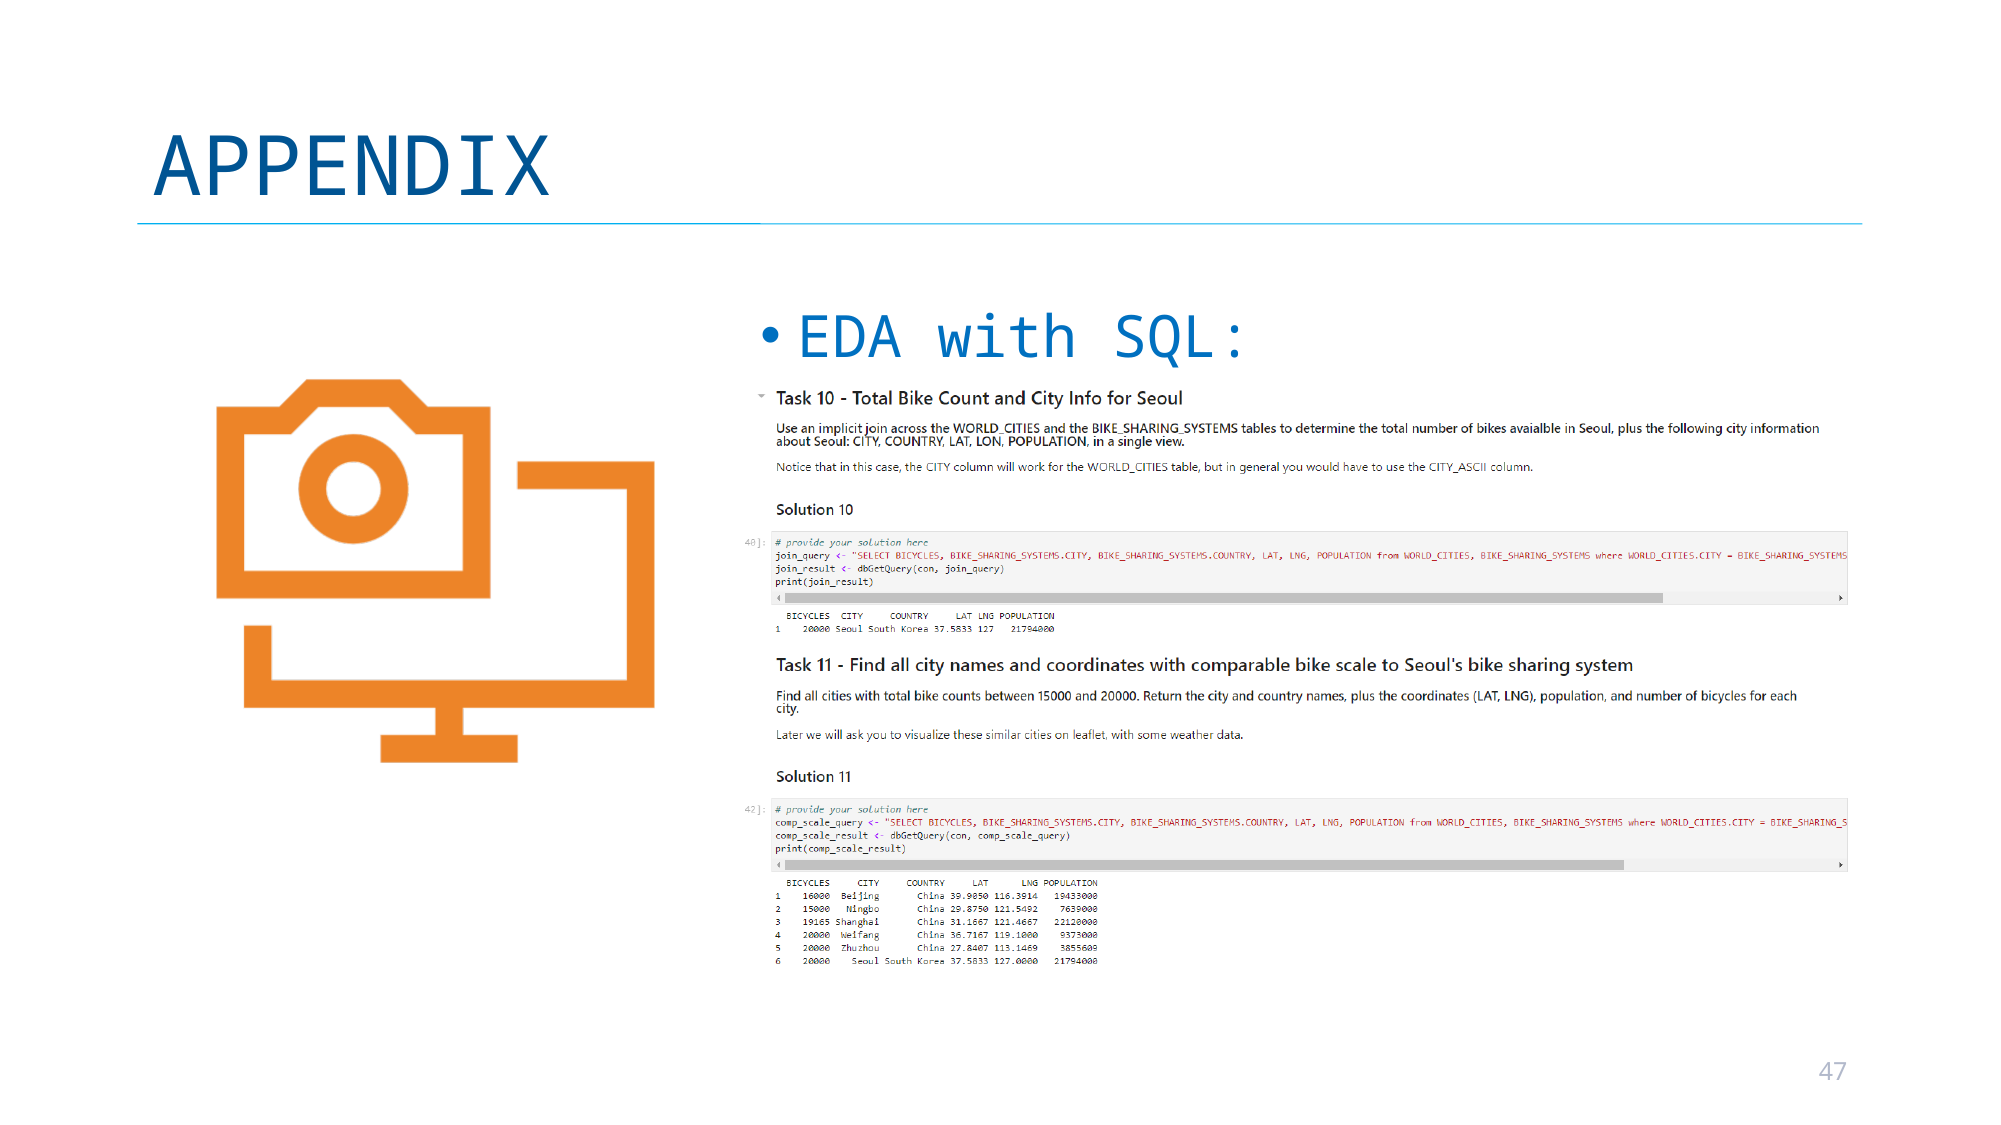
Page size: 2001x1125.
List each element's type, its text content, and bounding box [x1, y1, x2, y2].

picture [745, 381, 1853, 970]
title APPENDIX [137, 59, 1863, 278]
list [173, 303, 698, 828]
slide_number 47 [1412, 1042, 1863, 1103]
list EDA with SQL: [745, 299, 1863, 382]
